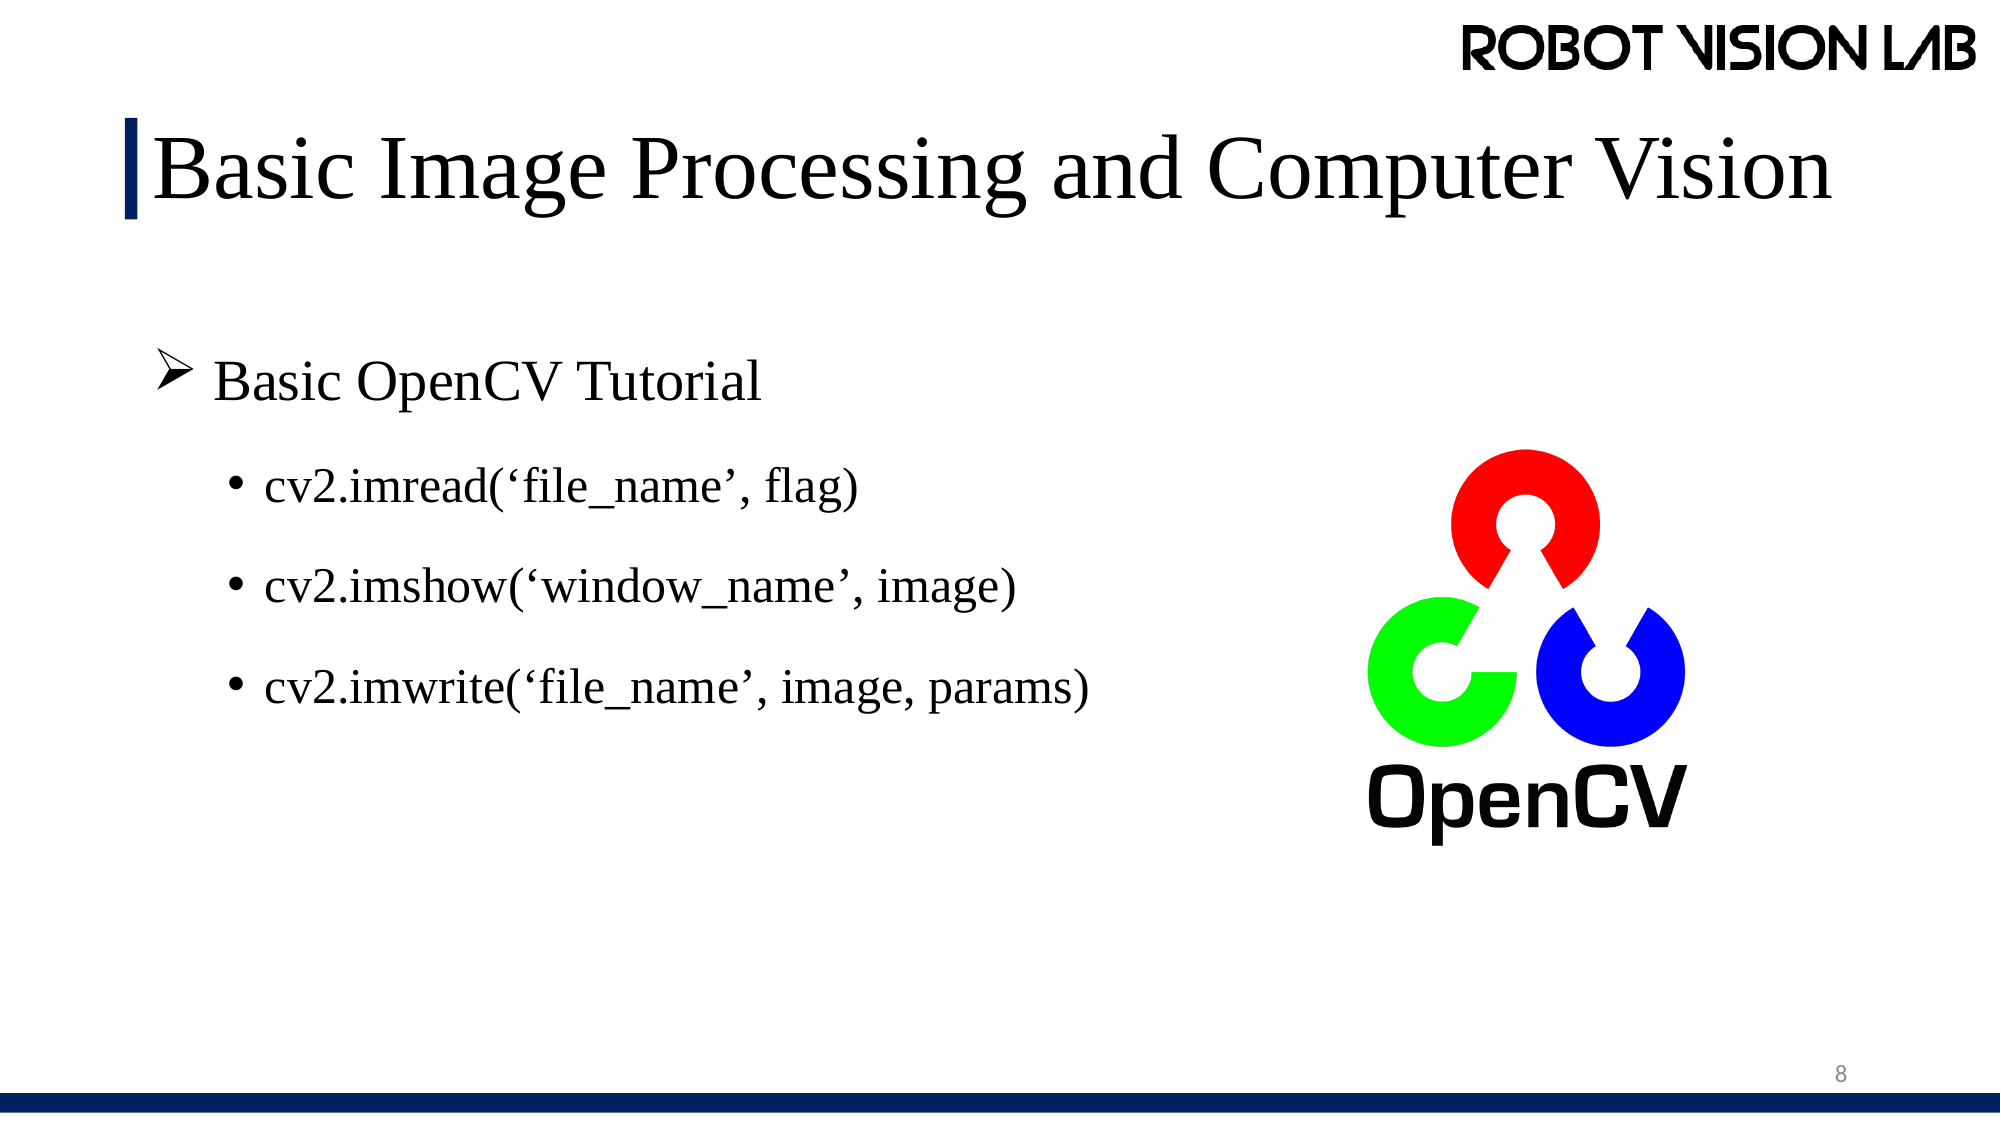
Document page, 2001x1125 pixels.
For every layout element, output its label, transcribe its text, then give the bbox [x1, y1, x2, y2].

slide_number 8 [1412, 1042, 1863, 1103]
picture [1374, 0, 2001, 133]
picture [1366, 449, 1687, 846]
list Basic OpenCV Tutorial cv2.imread(‘file_name’, flag) cv2.imshow(‘window_name’, image) cv2.imwrite(‘file_name’, image, params) [137, 299, 1863, 1014]
title Basic Image Processing and Computer Vision [137, 59, 1863, 278]
